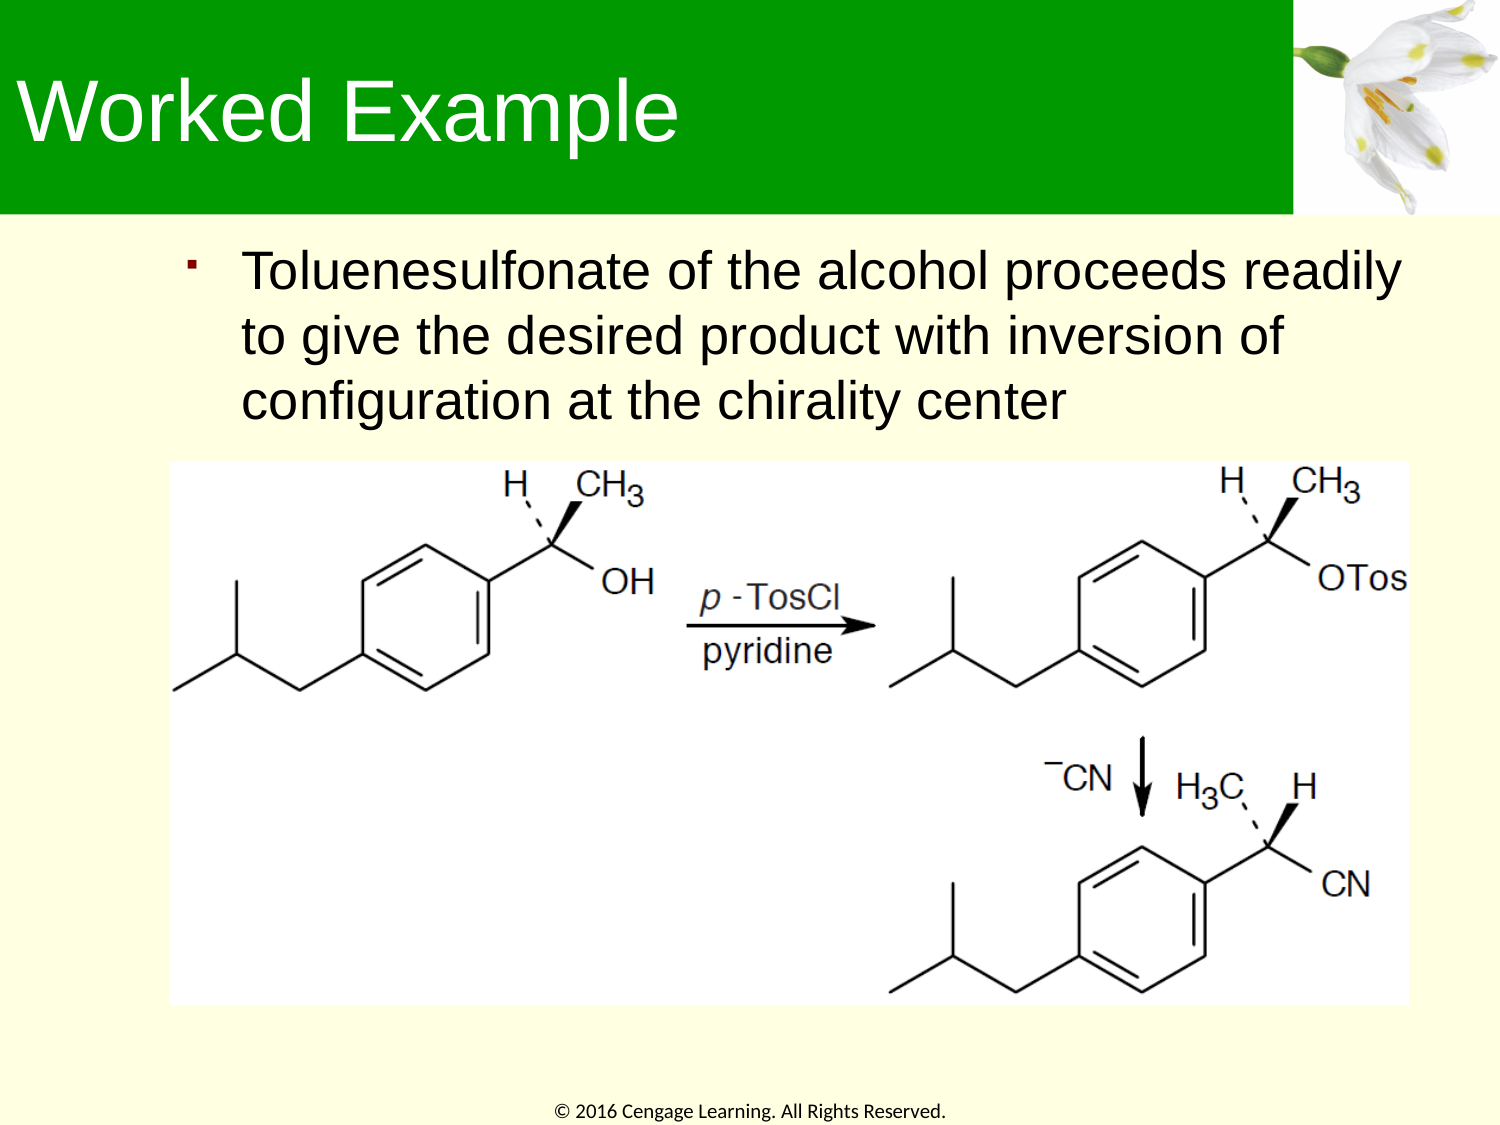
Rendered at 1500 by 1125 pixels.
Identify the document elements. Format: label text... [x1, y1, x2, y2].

picture [1293, 0, 1500, 215]
picture [168, 462, 1409, 1006]
title Worked Example [0, 0, 1288, 213]
list Toluenesulfonate of the alcohol proceeds readily to give the desired product with inversion of configuration at the chirality center [103, 227, 1450, 1065]
